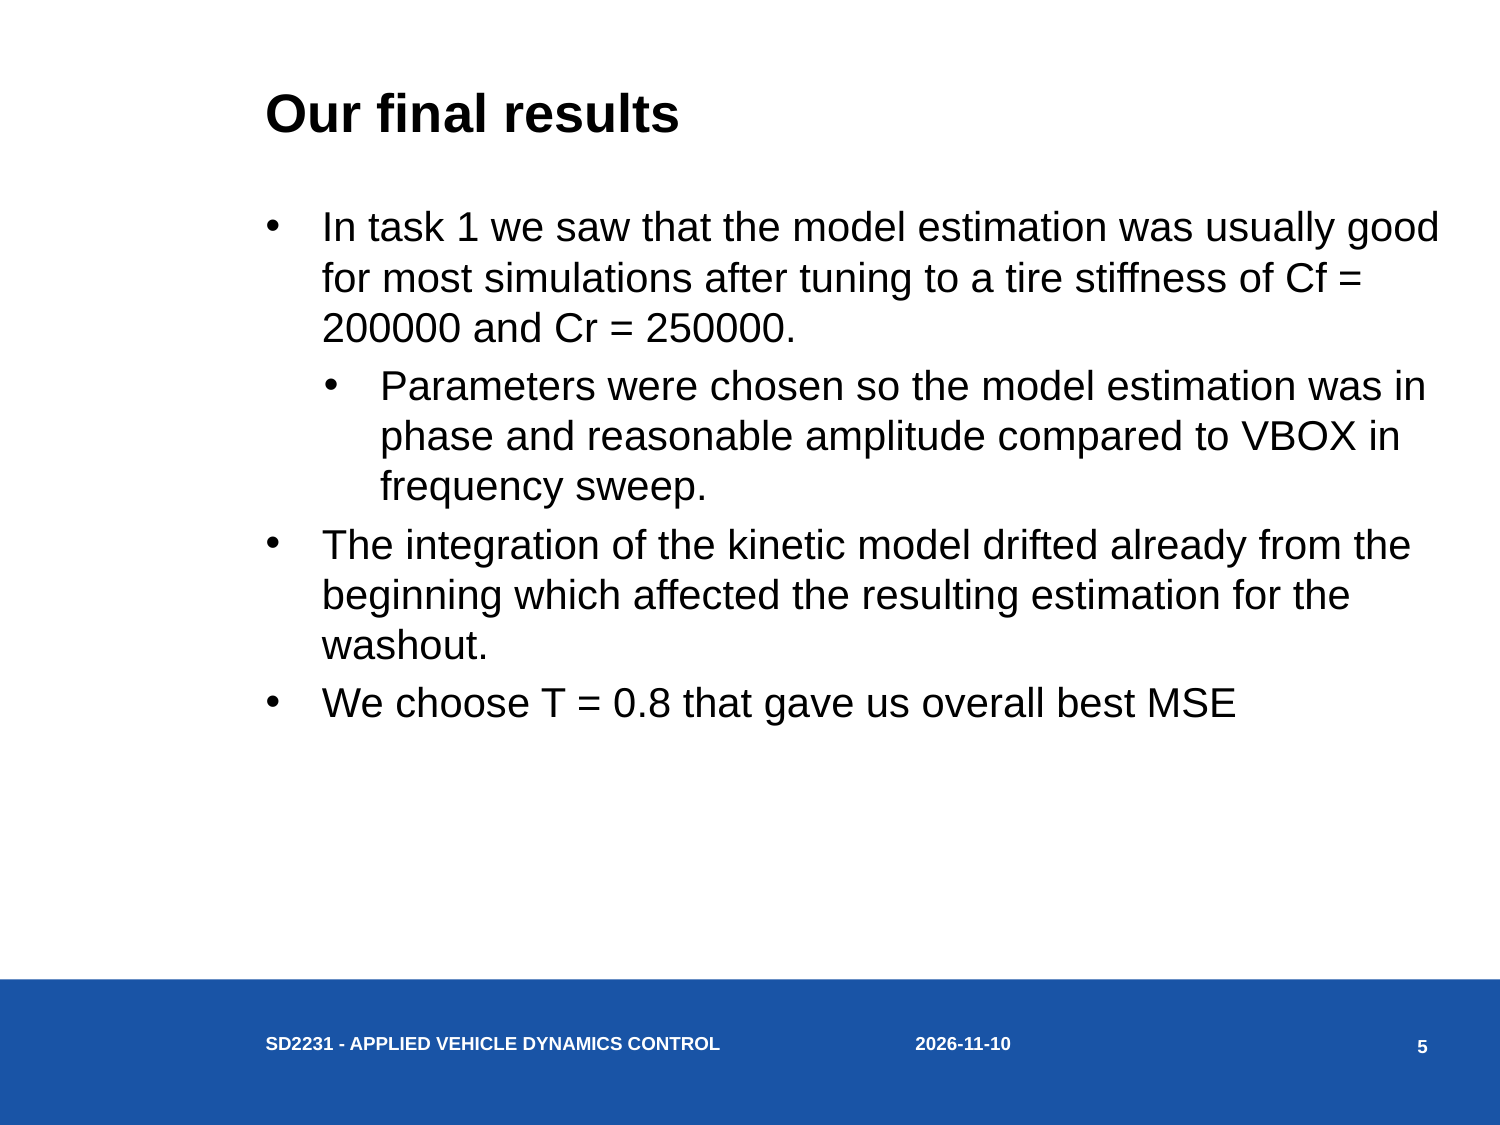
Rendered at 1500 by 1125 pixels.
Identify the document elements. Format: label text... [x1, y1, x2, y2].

footer SD2231 - Applied vehicle dynamics control [265, 1034, 741, 1095]
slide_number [915, 1031, 1266, 1092]
slide_number 5 [1340, 1034, 1428, 1095]
list In task 1 we saw that the model estimation was usually good for most simulations after tuning to a tire stiffness of Cf = 200000 and Cr = 250000. Parameters were chosen so the model estimation was in phase and reasonable amplitude compared to VBOX in frequency sweep. The integration of the kinetic model drifted already from the beginning which affected the resulting estimation for the washout. We choose T = 0.8 that gave us overall best MSE [265, 200, 1468, 971]
title Our final results [265, 56, 1404, 167]
